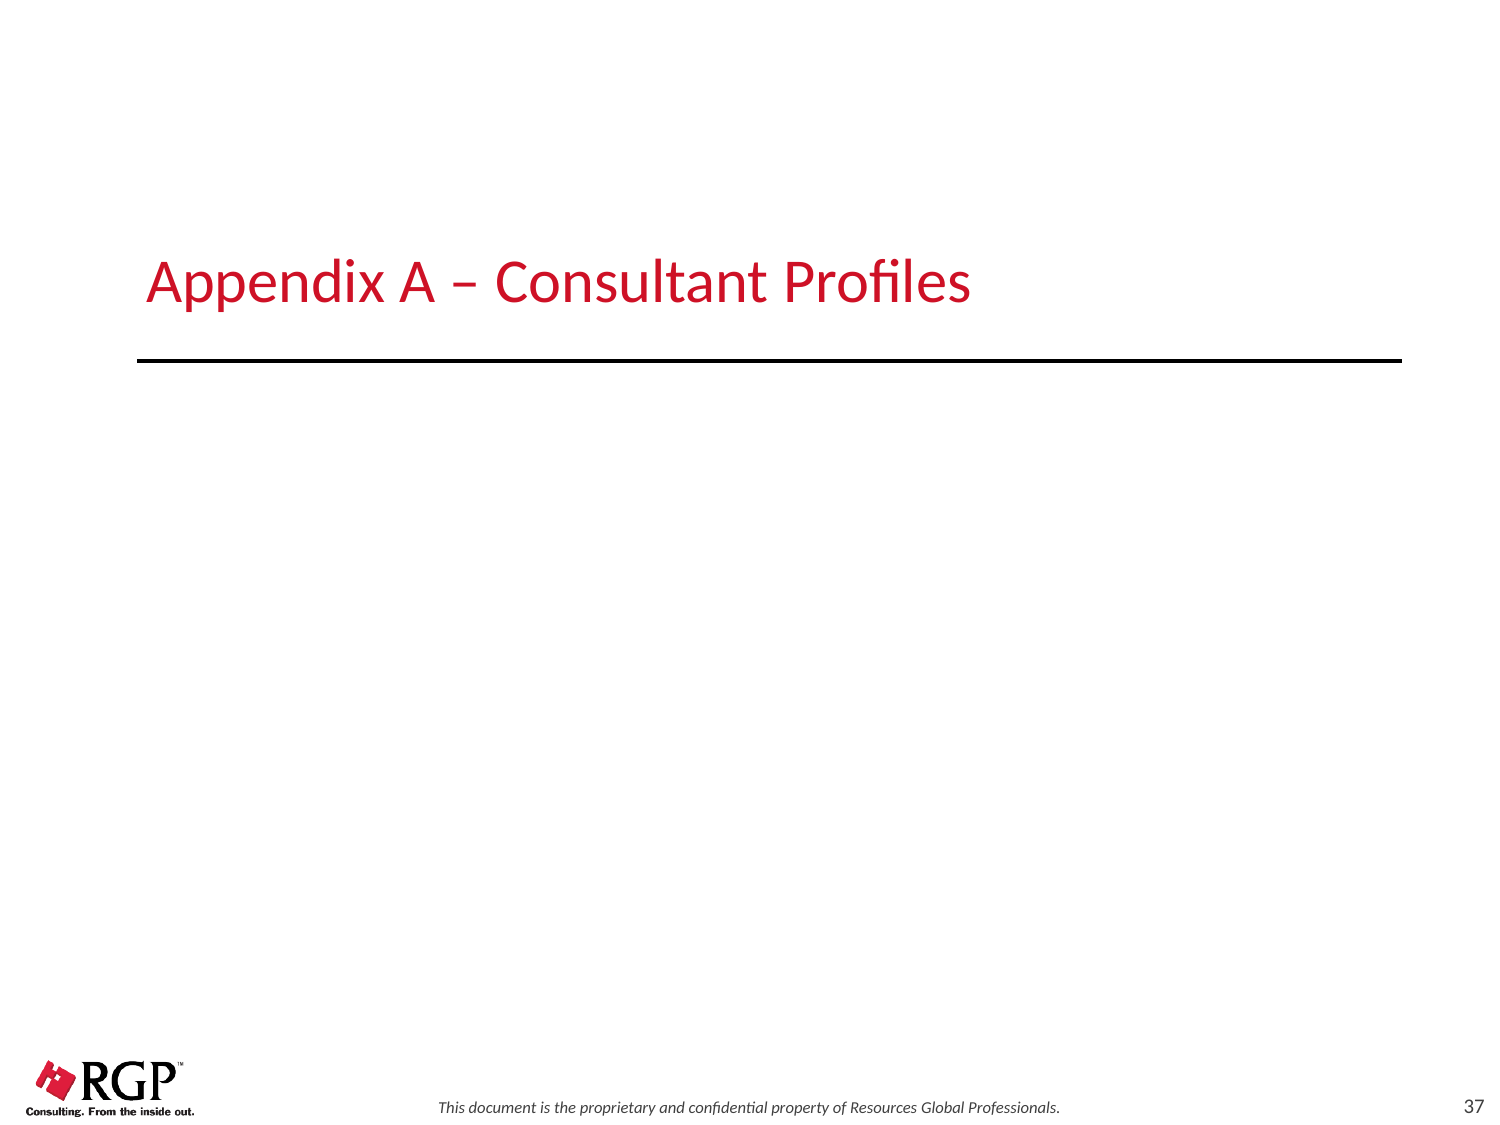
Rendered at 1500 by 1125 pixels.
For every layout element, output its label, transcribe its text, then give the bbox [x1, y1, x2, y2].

title Appendix A – Consultant Profiles [131, 81, 1407, 323]
picture [26, 1060, 194, 1117]
